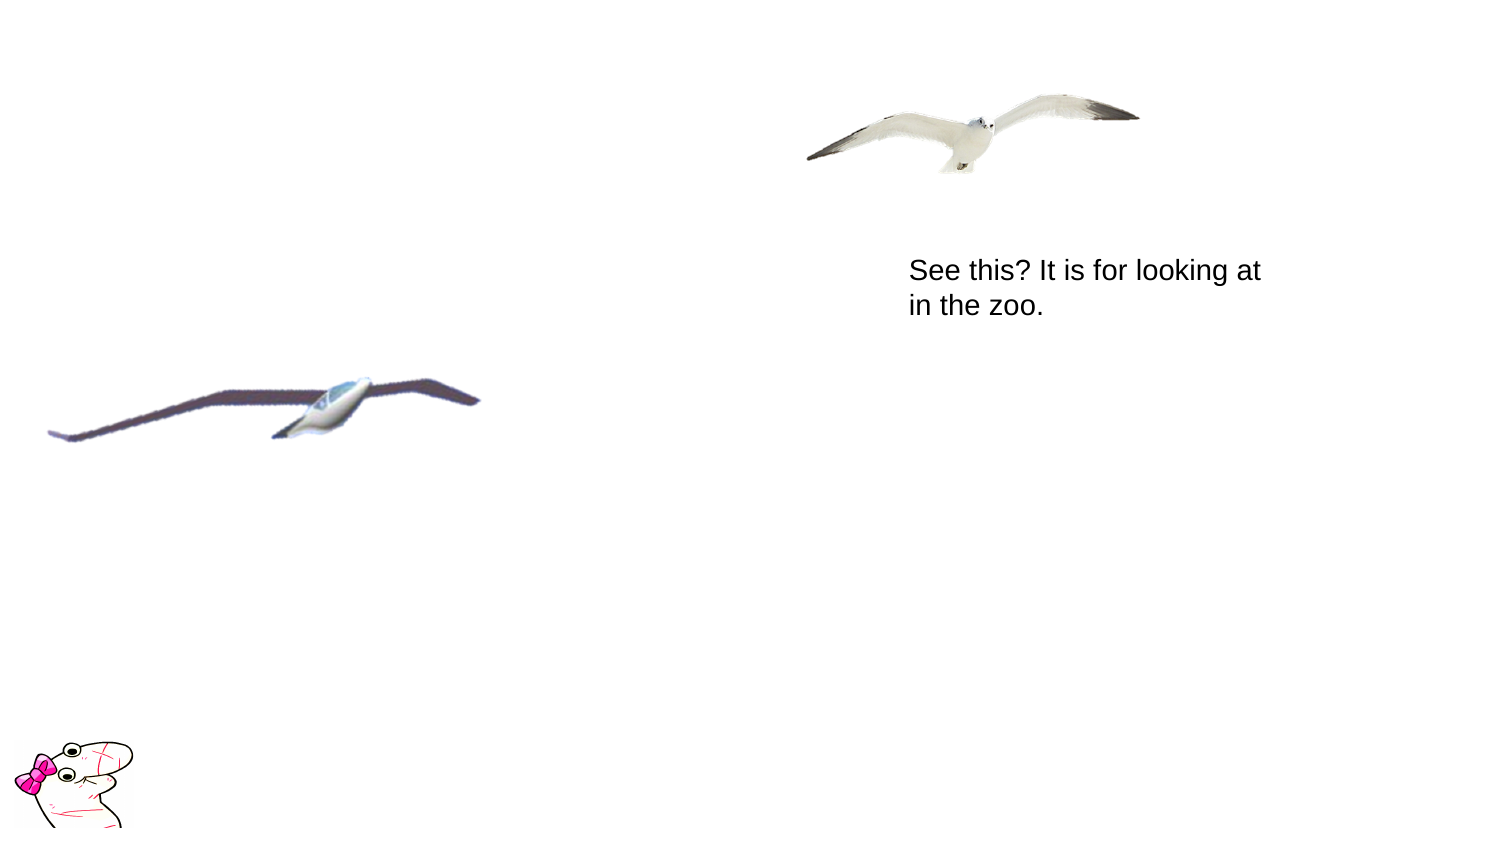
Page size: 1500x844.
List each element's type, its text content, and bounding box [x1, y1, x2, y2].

picture [37, 245, 562, 568]
text_box See this? It is for looking at in the zoo. [893, 236, 1284, 372]
picture [13, 740, 134, 828]
picture [792, 80, 1155, 183]
